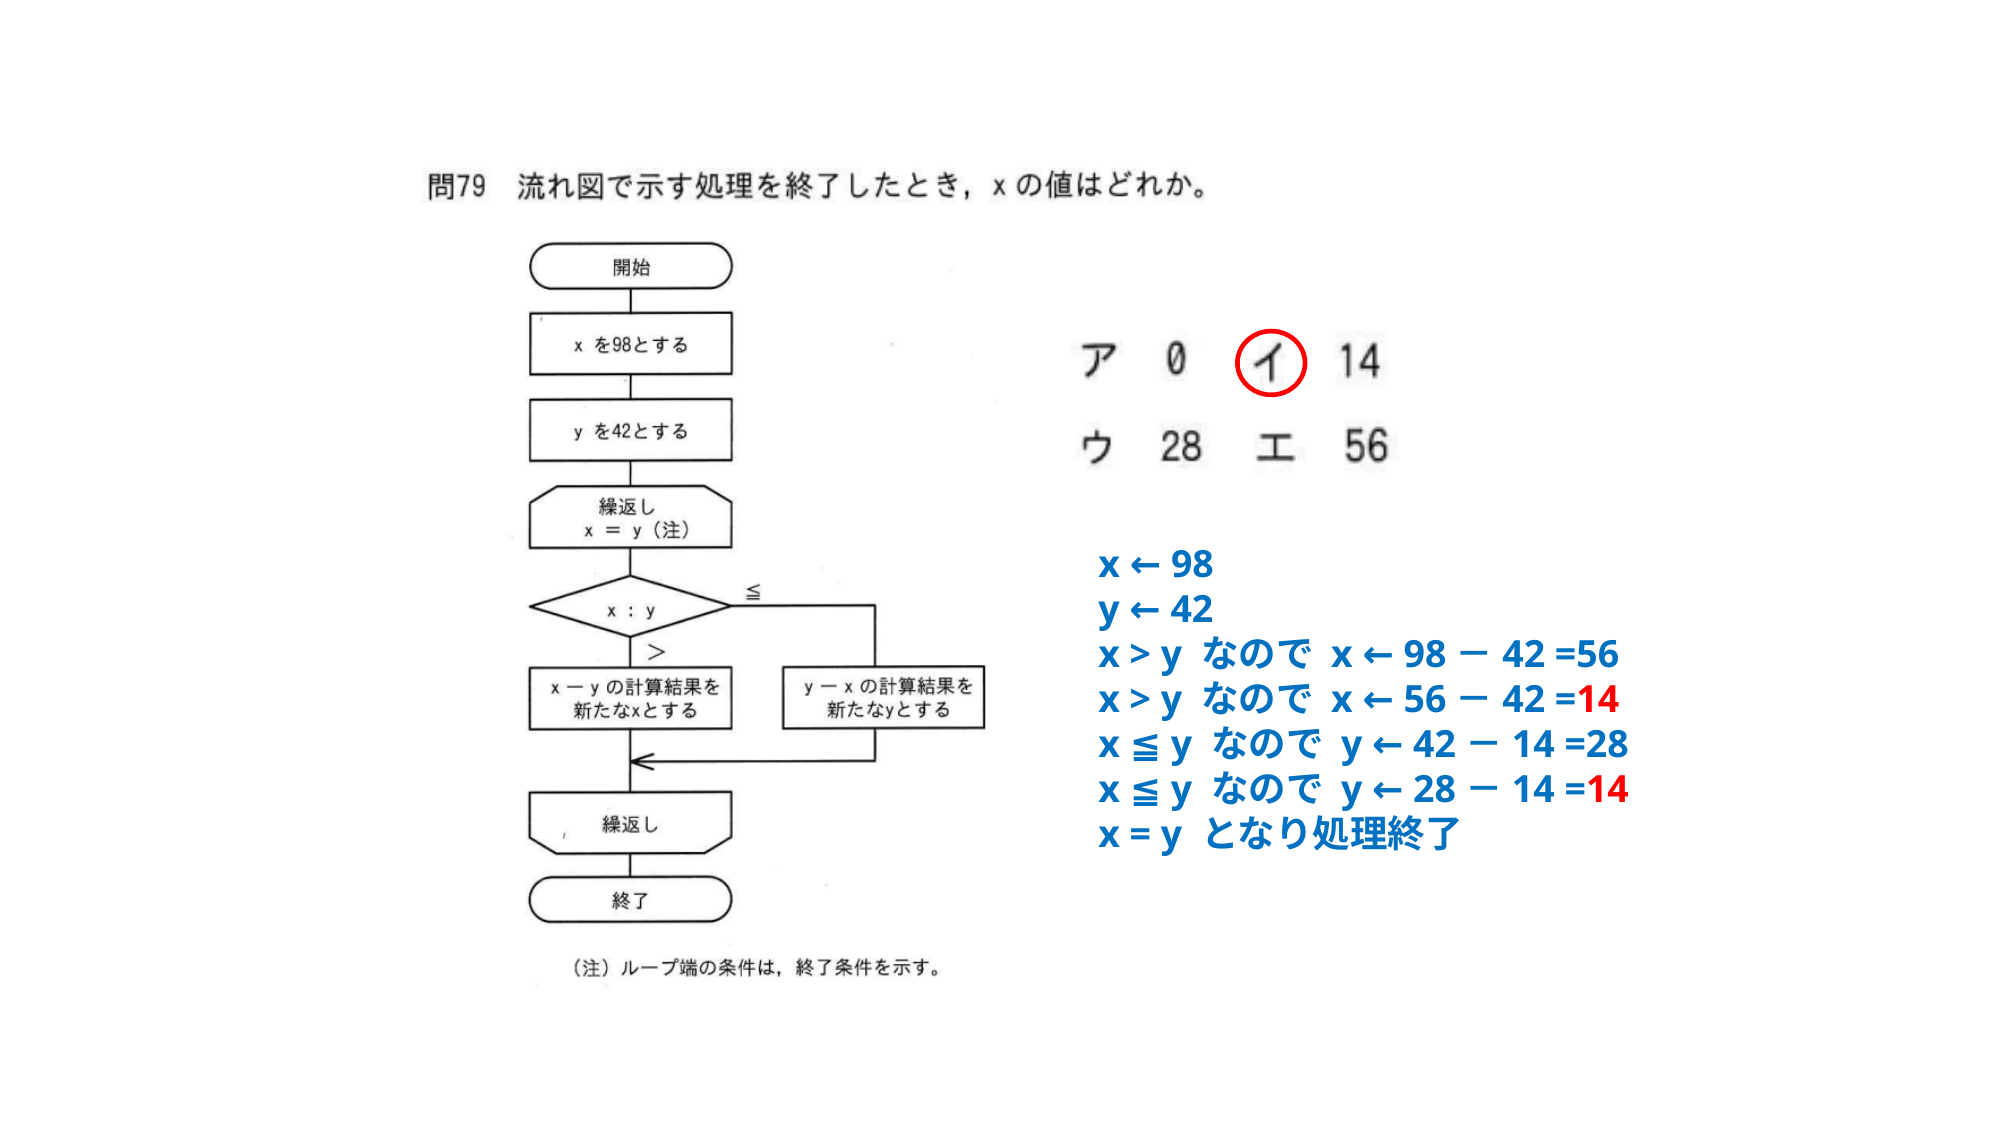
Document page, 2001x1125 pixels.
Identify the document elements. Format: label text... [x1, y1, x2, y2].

picture [416, 160, 1216, 214]
picture [1060, 318, 1223, 481]
picture [494, 229, 1000, 997]
text_box x ← 98 y ← 42 x > y なので x ← 98－42 =56 x > y なので x ← 56－42 =14 x ≦ y なので y ← 42－14 =28 x ≦ y なので y ← 28－14 =14 x = y となり処理終了 [1083, 532, 1827, 862]
picture [1235, 329, 1406, 410]
picture [1253, 413, 1401, 488]
